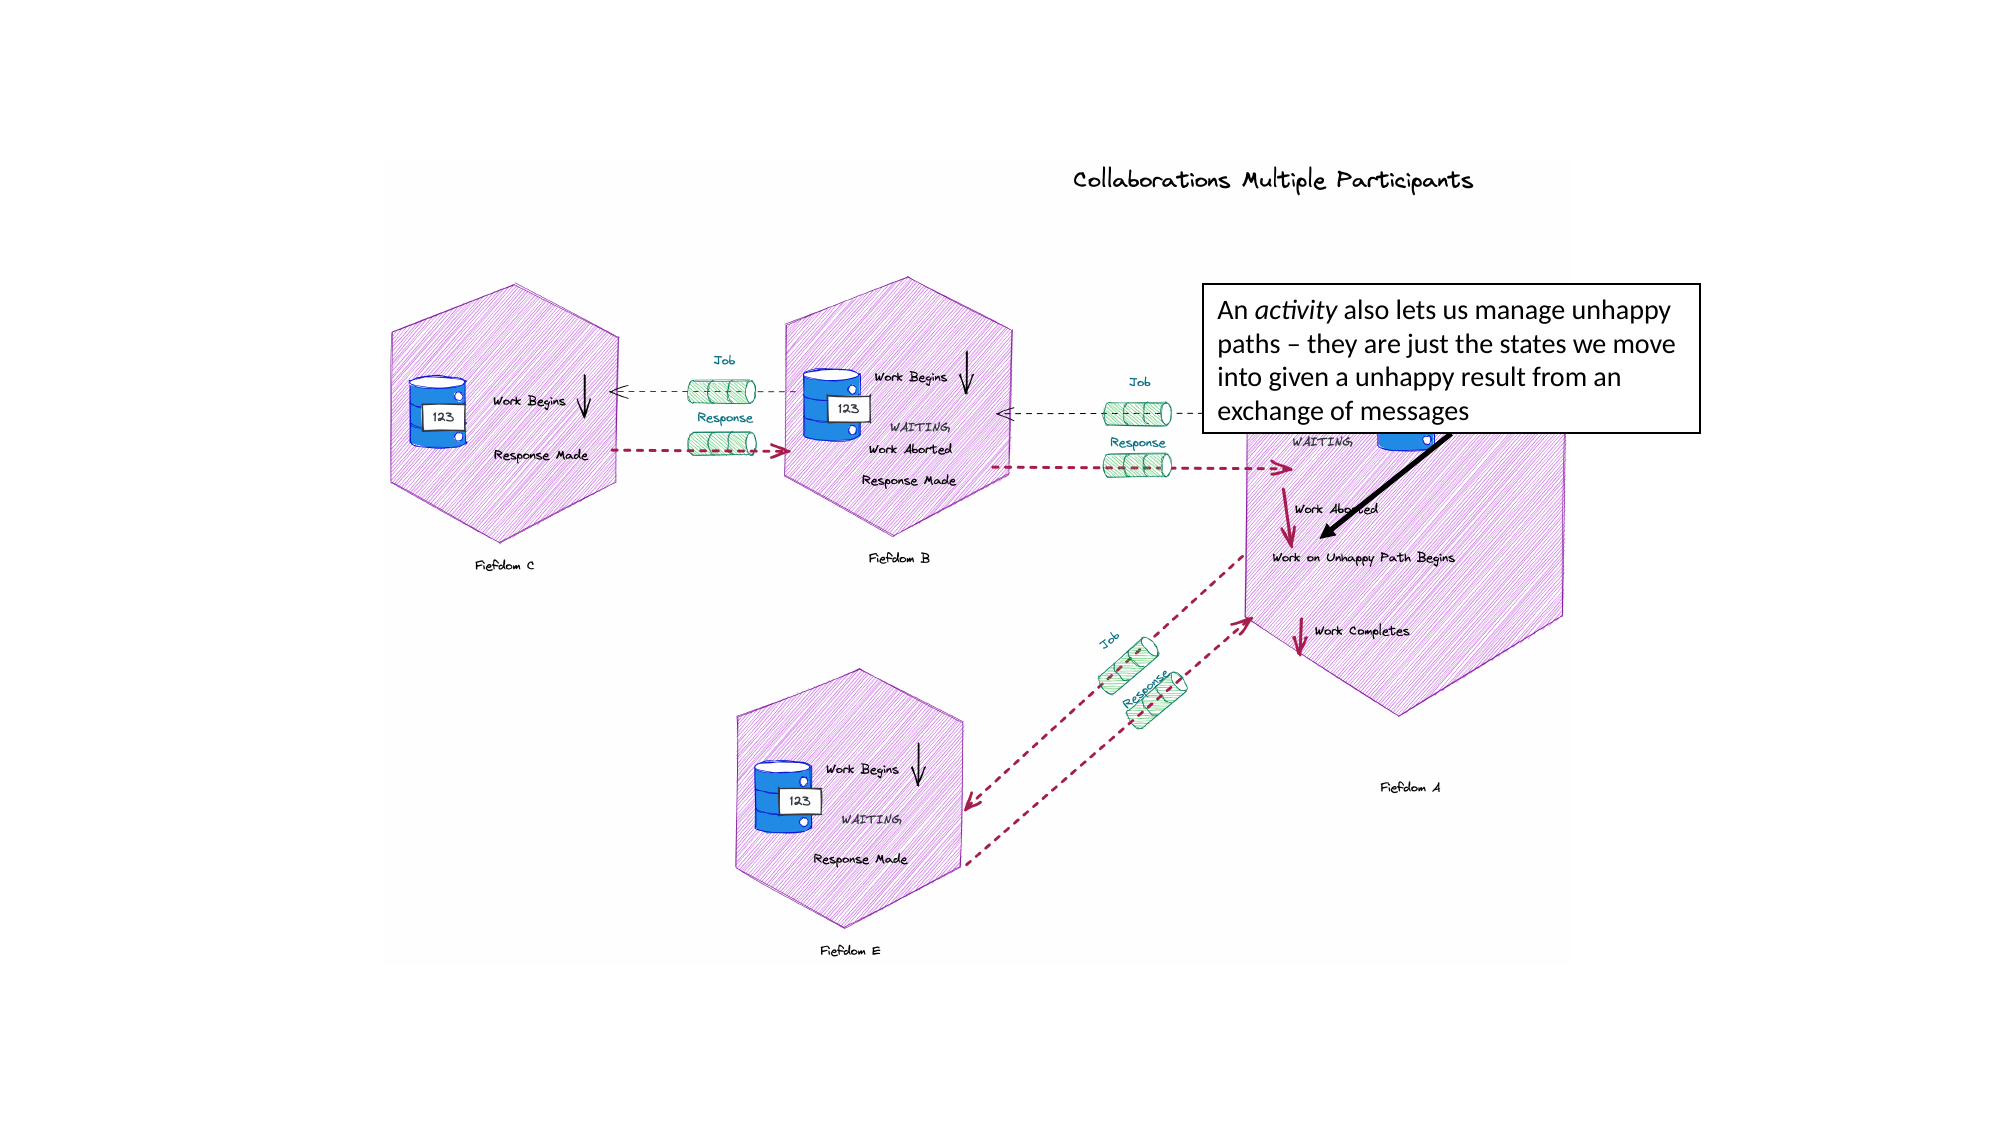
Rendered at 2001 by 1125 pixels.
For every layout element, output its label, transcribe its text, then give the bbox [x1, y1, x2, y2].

picture [384, 160, 1572, 965]
text_box An activity also lets us manage unhappy paths – they are just the states we move into given a unhappy result from an exchange of messages [1572, 283, 1701, 434]
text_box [1319, 435, 1452, 539]
